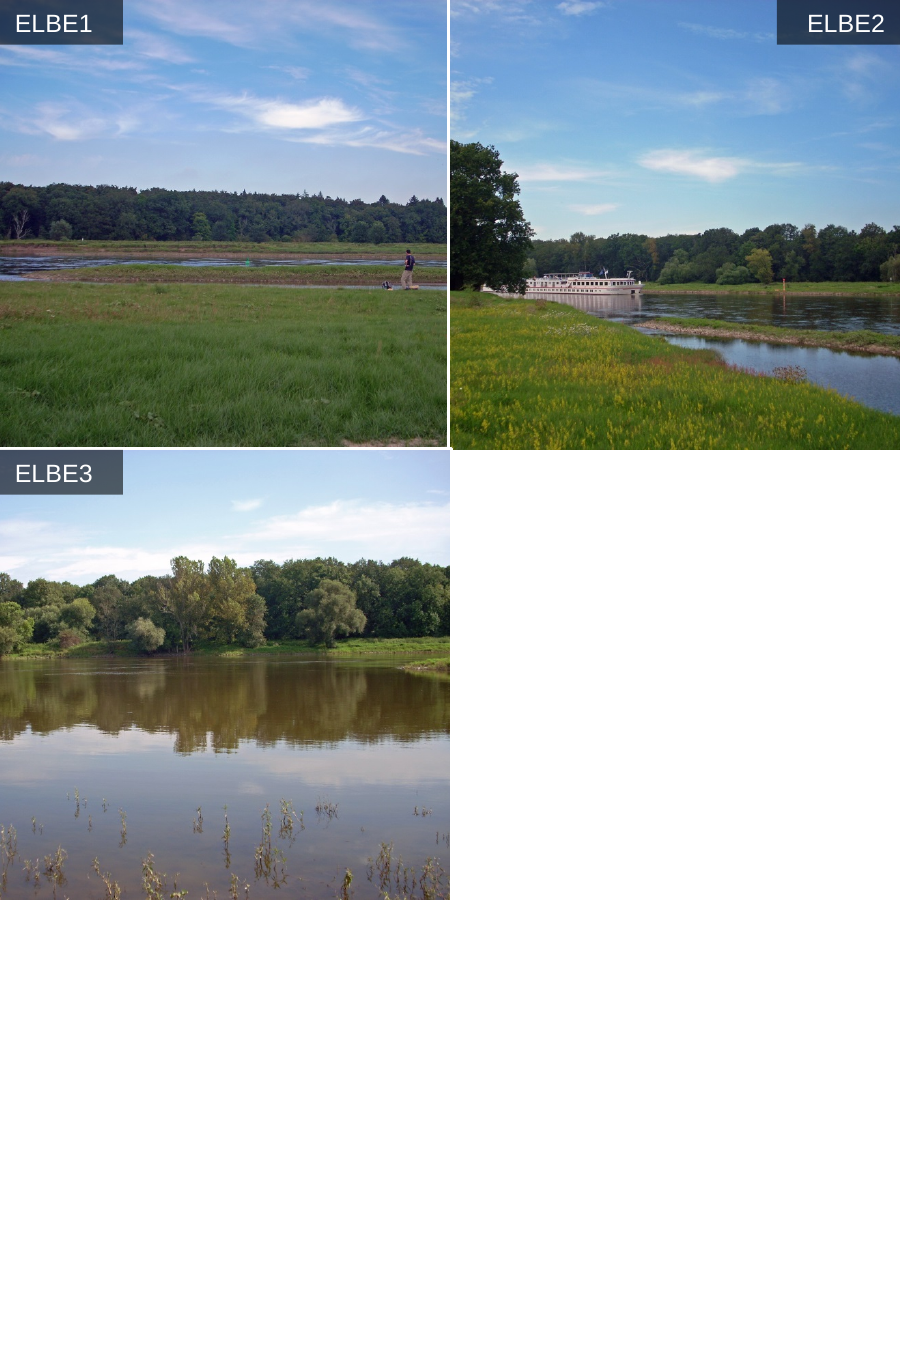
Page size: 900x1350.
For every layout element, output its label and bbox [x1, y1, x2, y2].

text_box [0, 0, 900, 901]
